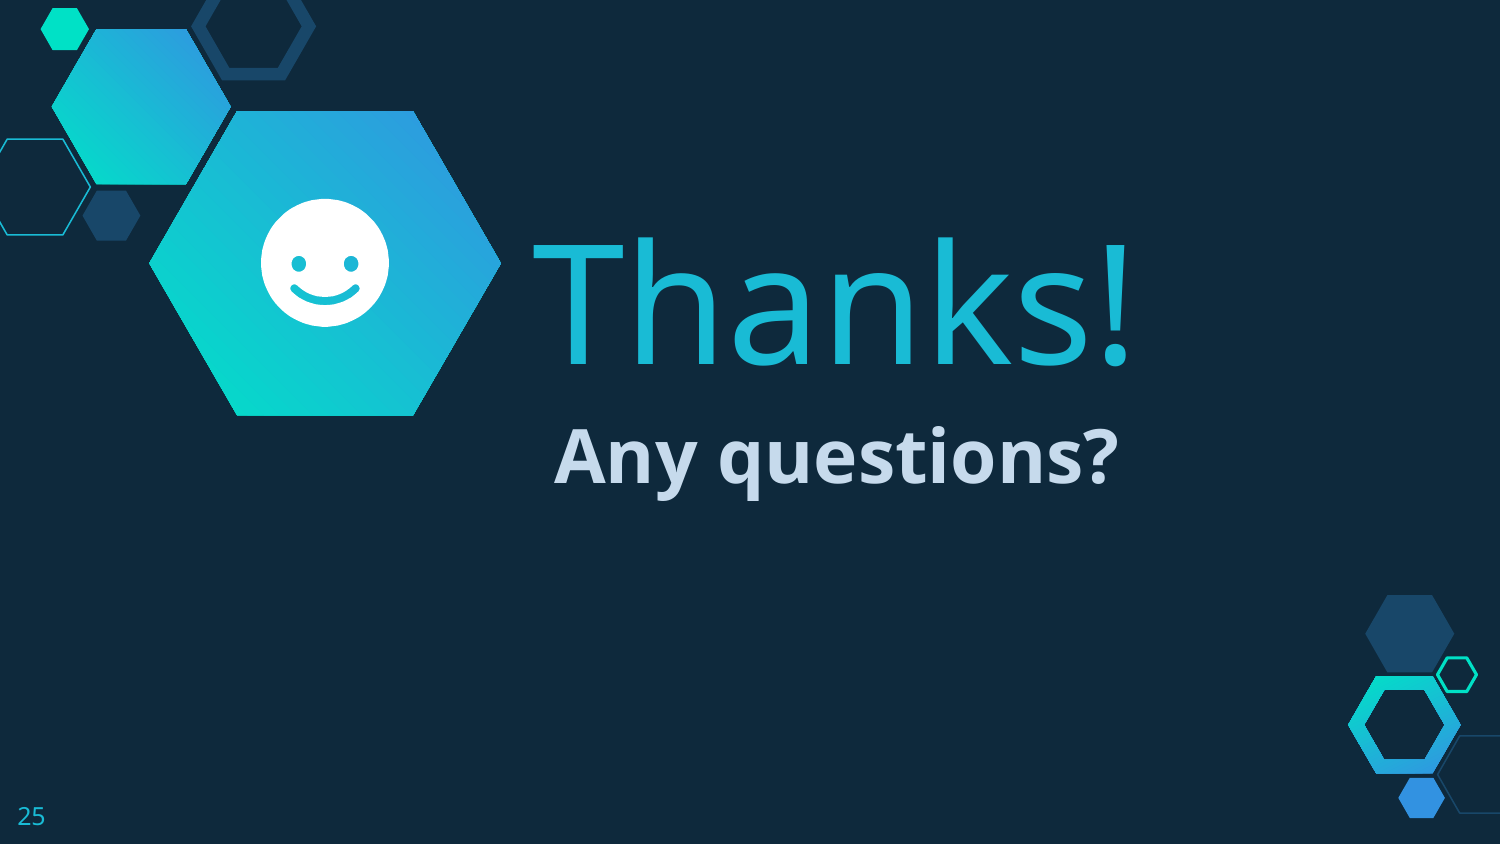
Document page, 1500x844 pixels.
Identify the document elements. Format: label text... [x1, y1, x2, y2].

text_box [149, 111, 501, 416]
title Thanks! [517, 222, 1266, 413]
text_box [261, 198, 389, 327]
slide_number ‹#› [2, 785, 93, 844]
list Any questions? [539, 393, 1288, 798]
